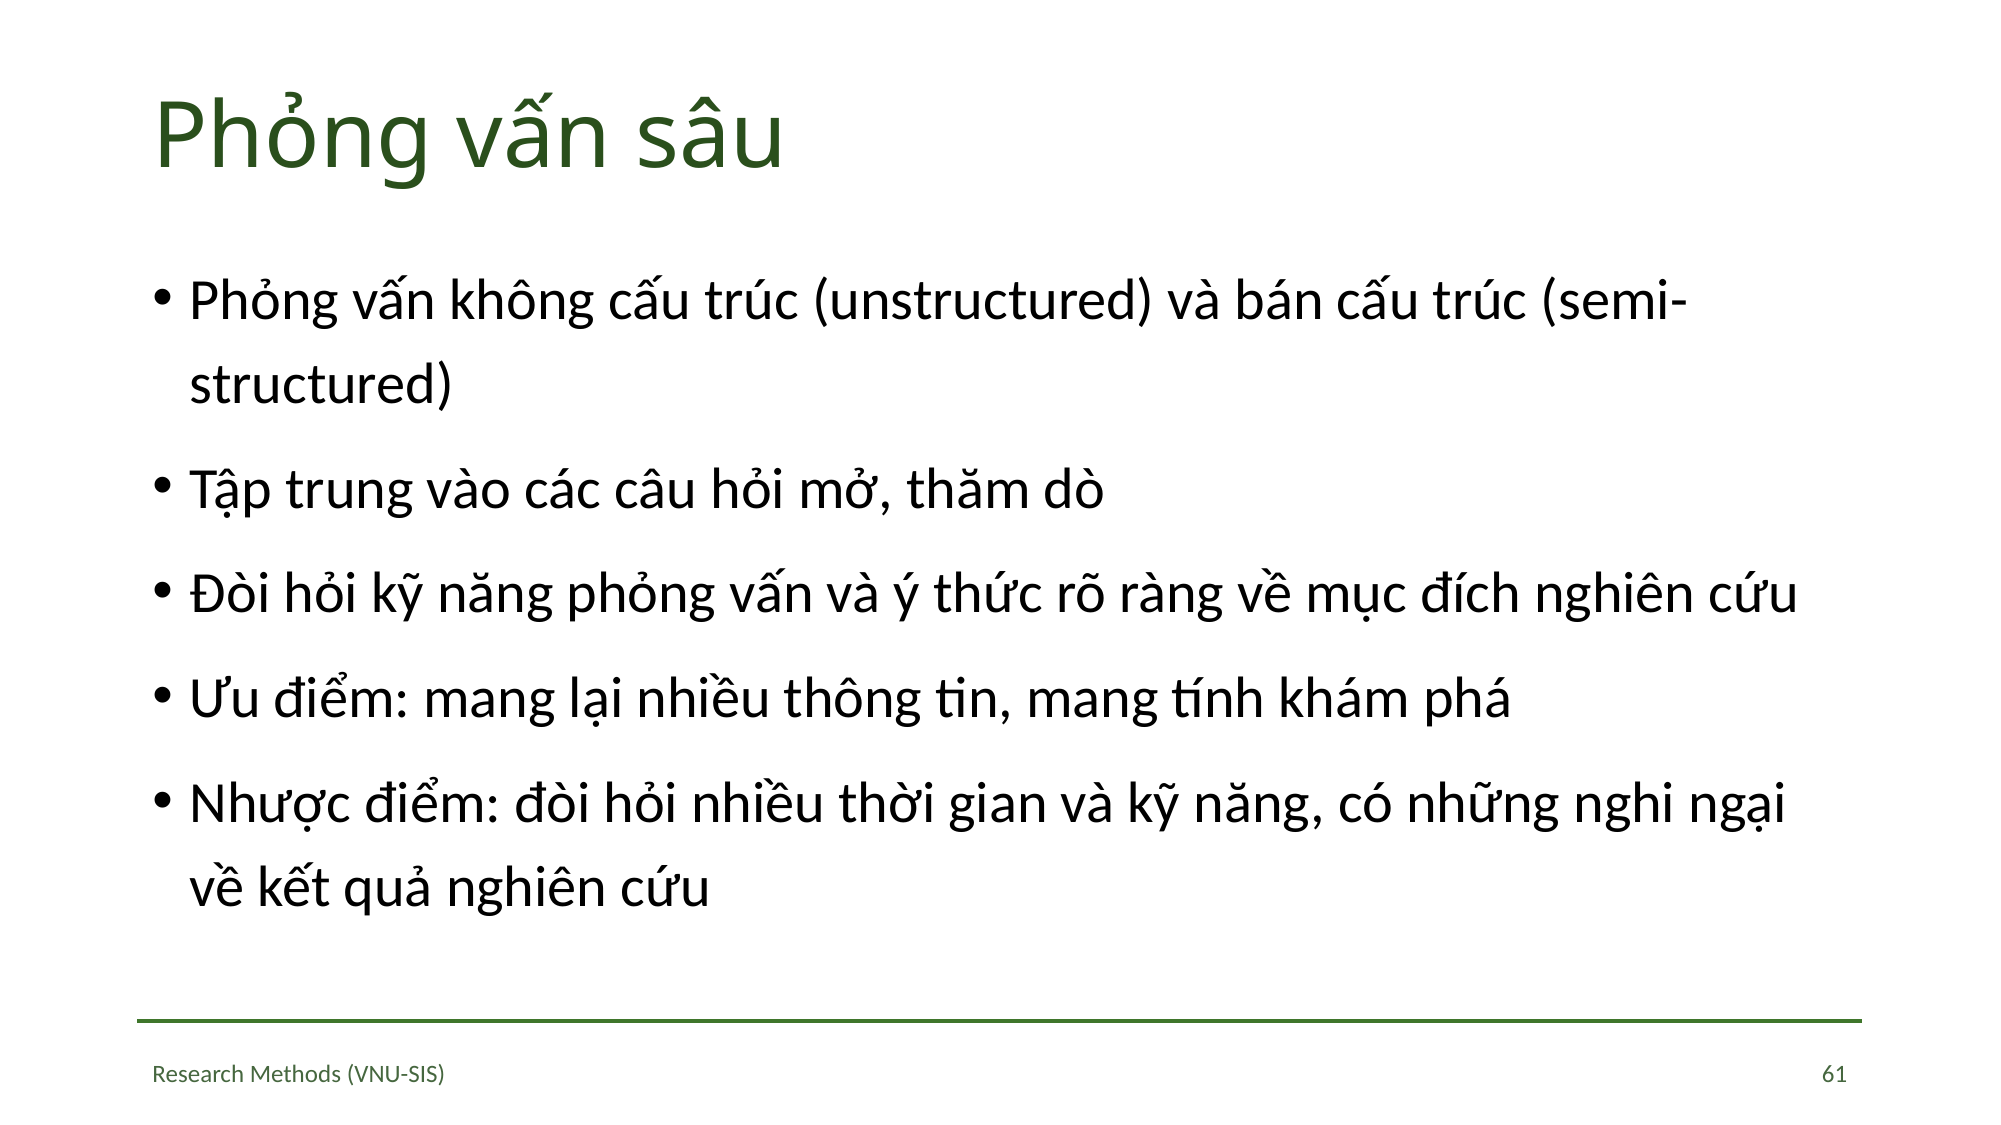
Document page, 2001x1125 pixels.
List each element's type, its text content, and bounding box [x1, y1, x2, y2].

slide_number 61 [1412, 1042, 1863, 1103]
list Phỏng vấn không cấu trúc (unstructured) và bán cấu trúc (semi-structured) Tập trung vào các câu hỏi mở, thăm dò Đòi hỏi kỹ năng phỏng vấn và ý thức rõ ràng về mục đích nghiên cứu Ưu điểm: mang lại nhiều thông tin, mang tính khám phá Nhược điểm: đòi hỏi nhiều thời gian và kỹ năng, có những nghi ngại về kết quả nghiên cứu [137, 239, 1863, 1014]
title Phỏng vấn sâu [137, 59, 1863, 216]
footer Research Methods (VNU-SIS) [137, 1042, 514, 1103]
